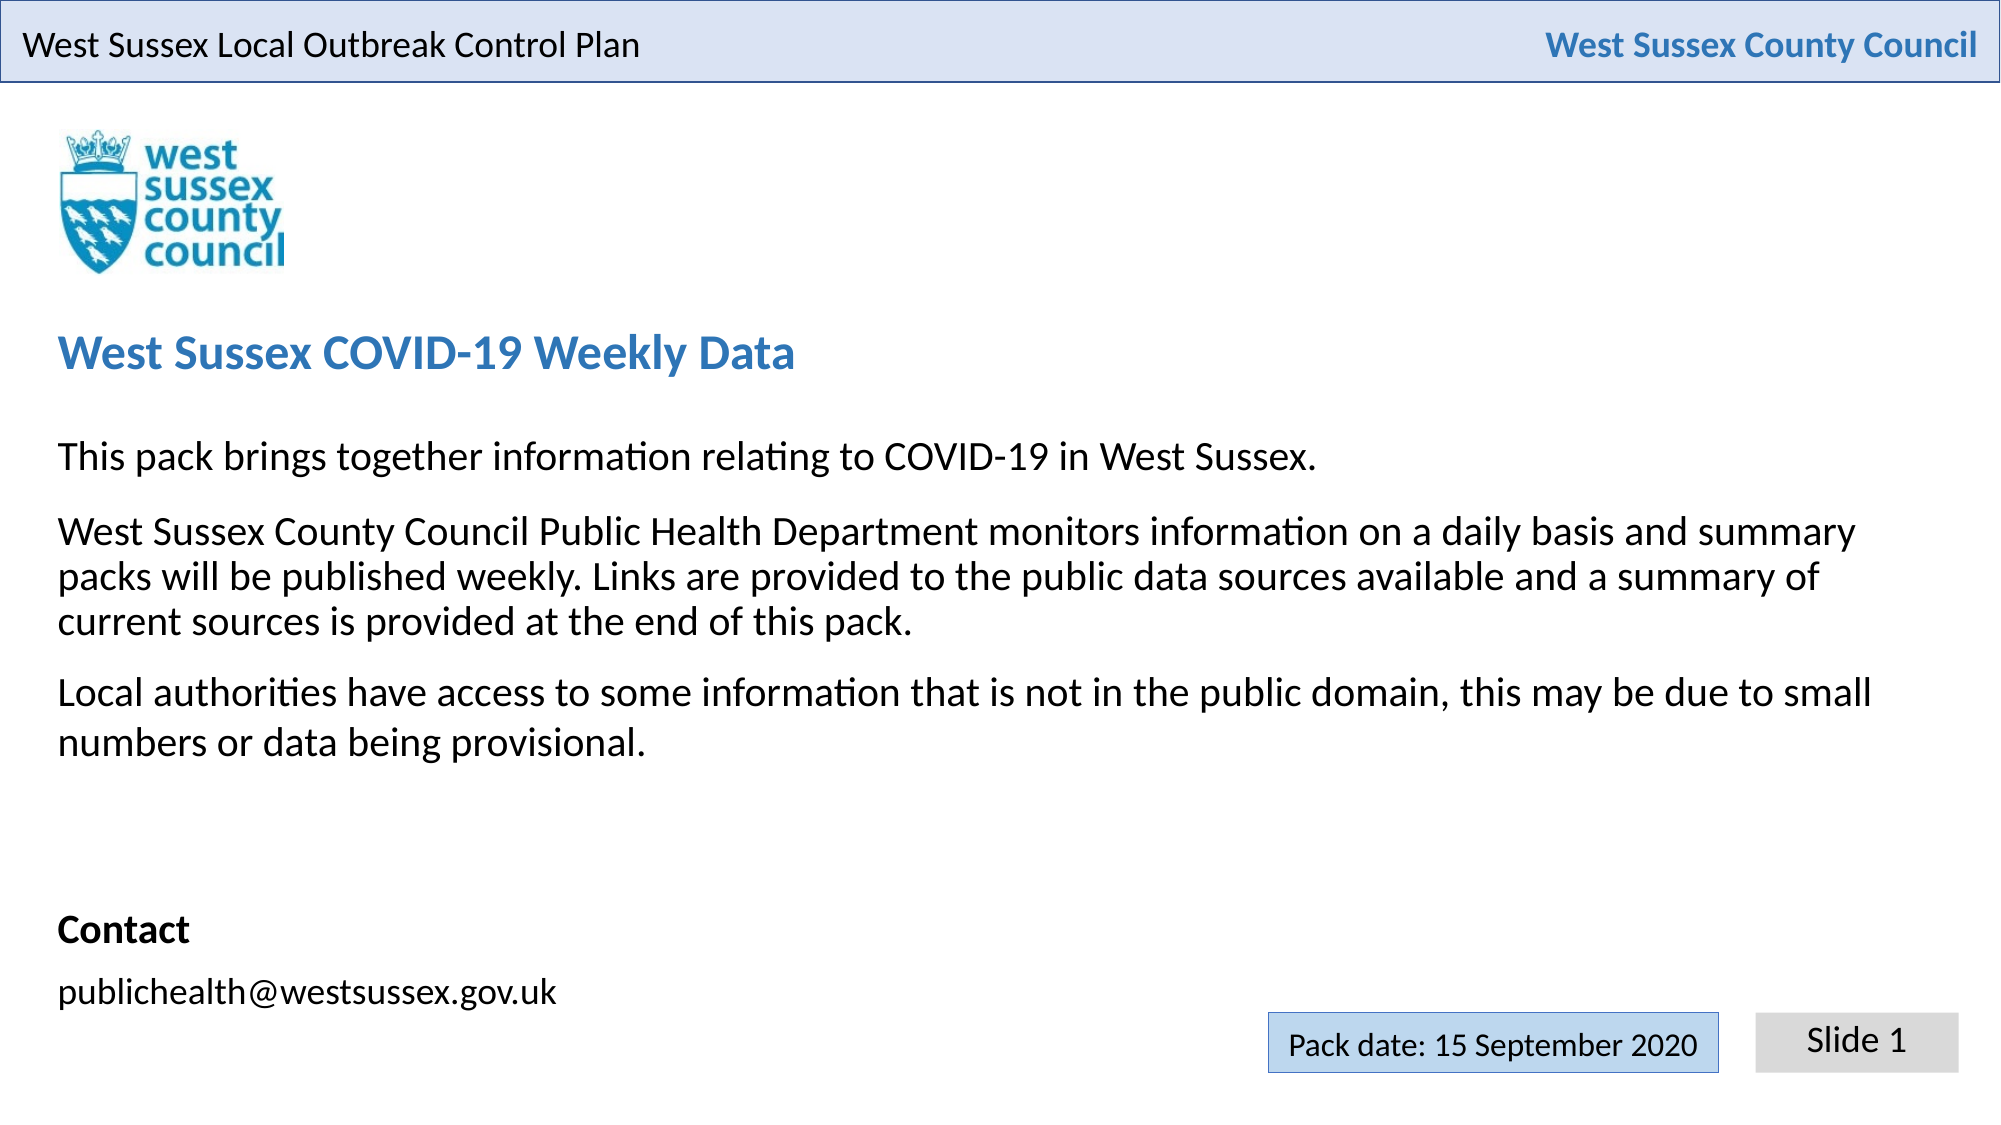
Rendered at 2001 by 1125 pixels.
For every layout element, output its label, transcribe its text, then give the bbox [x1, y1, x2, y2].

picture [59, 129, 284, 276]
list West Sussex COVID-19 Weekly Data [42, 318, 1128, 394]
list Contact [42, 900, 496, 964]
list Slide 1 [1755, 1012, 1959, 1073]
list publichealth@westsussex.gov.uk [42, 964, 603, 1020]
list This pack brings together information relating to COVID-19 in West Sussex. West Sussex County Council Public Health Department monitors information on a daily basis and summary packs will be published weekly. Links are provided to the public data sources available and a summary of current sources is provided at the end of this pack. Local authorities have access to some information that is not in the public domain, this may be due to small numbers or data being provisional. [42, 427, 1928, 817]
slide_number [1268, 1012, 1719, 1073]
